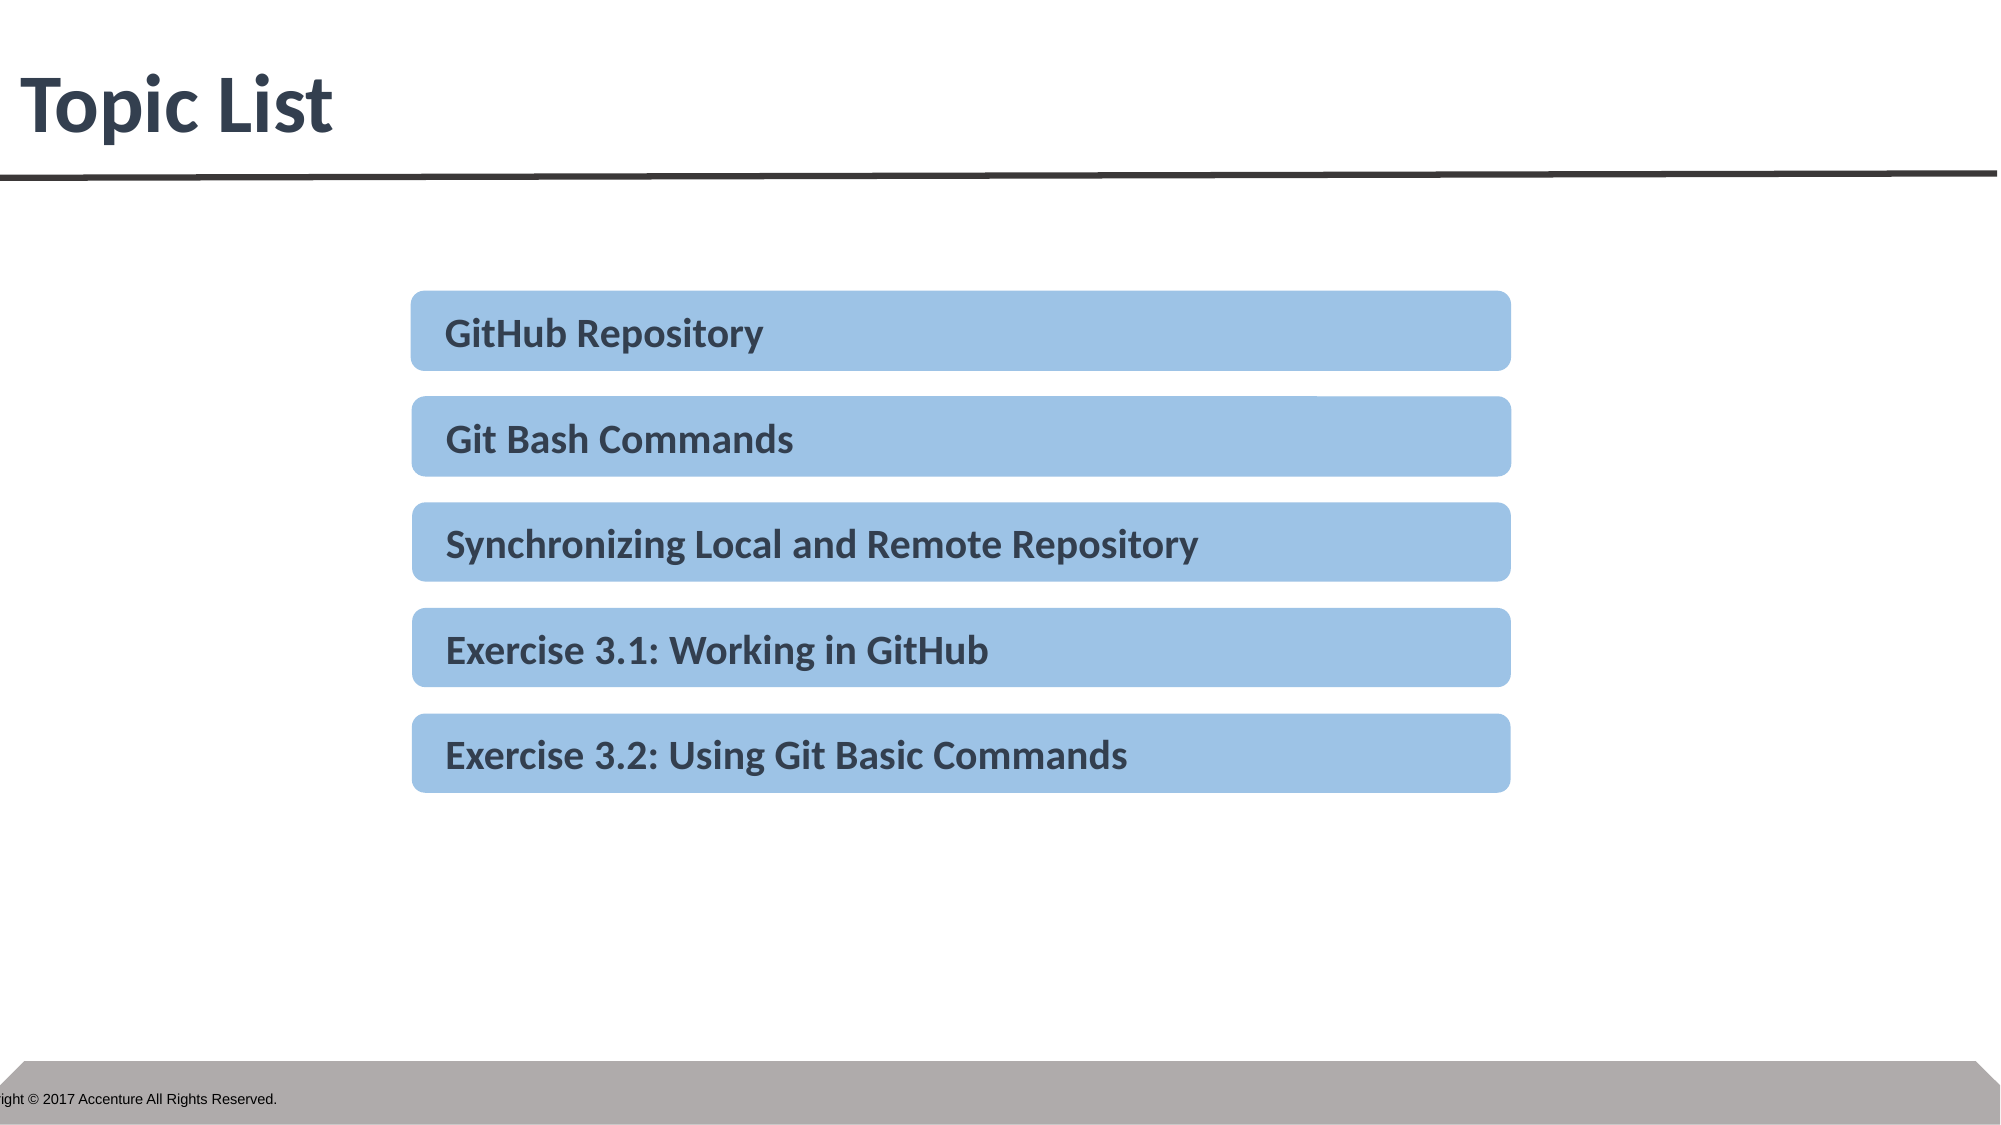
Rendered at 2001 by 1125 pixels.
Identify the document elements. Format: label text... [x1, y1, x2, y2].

text_box Exercise 3.1: Working in GitHub [411, 607, 1512, 688]
text_box GitHub Repository [410, 290, 1512, 371]
title Topic List [5, 53, 2000, 147]
text_box Synchronizing Local and Remote Repository [411, 501, 1512, 583]
text_box Git Bash Commands [411, 396, 1512, 477]
text_box Exercise 3.2: Using Git Basic Commands [411, 712, 1512, 794]
